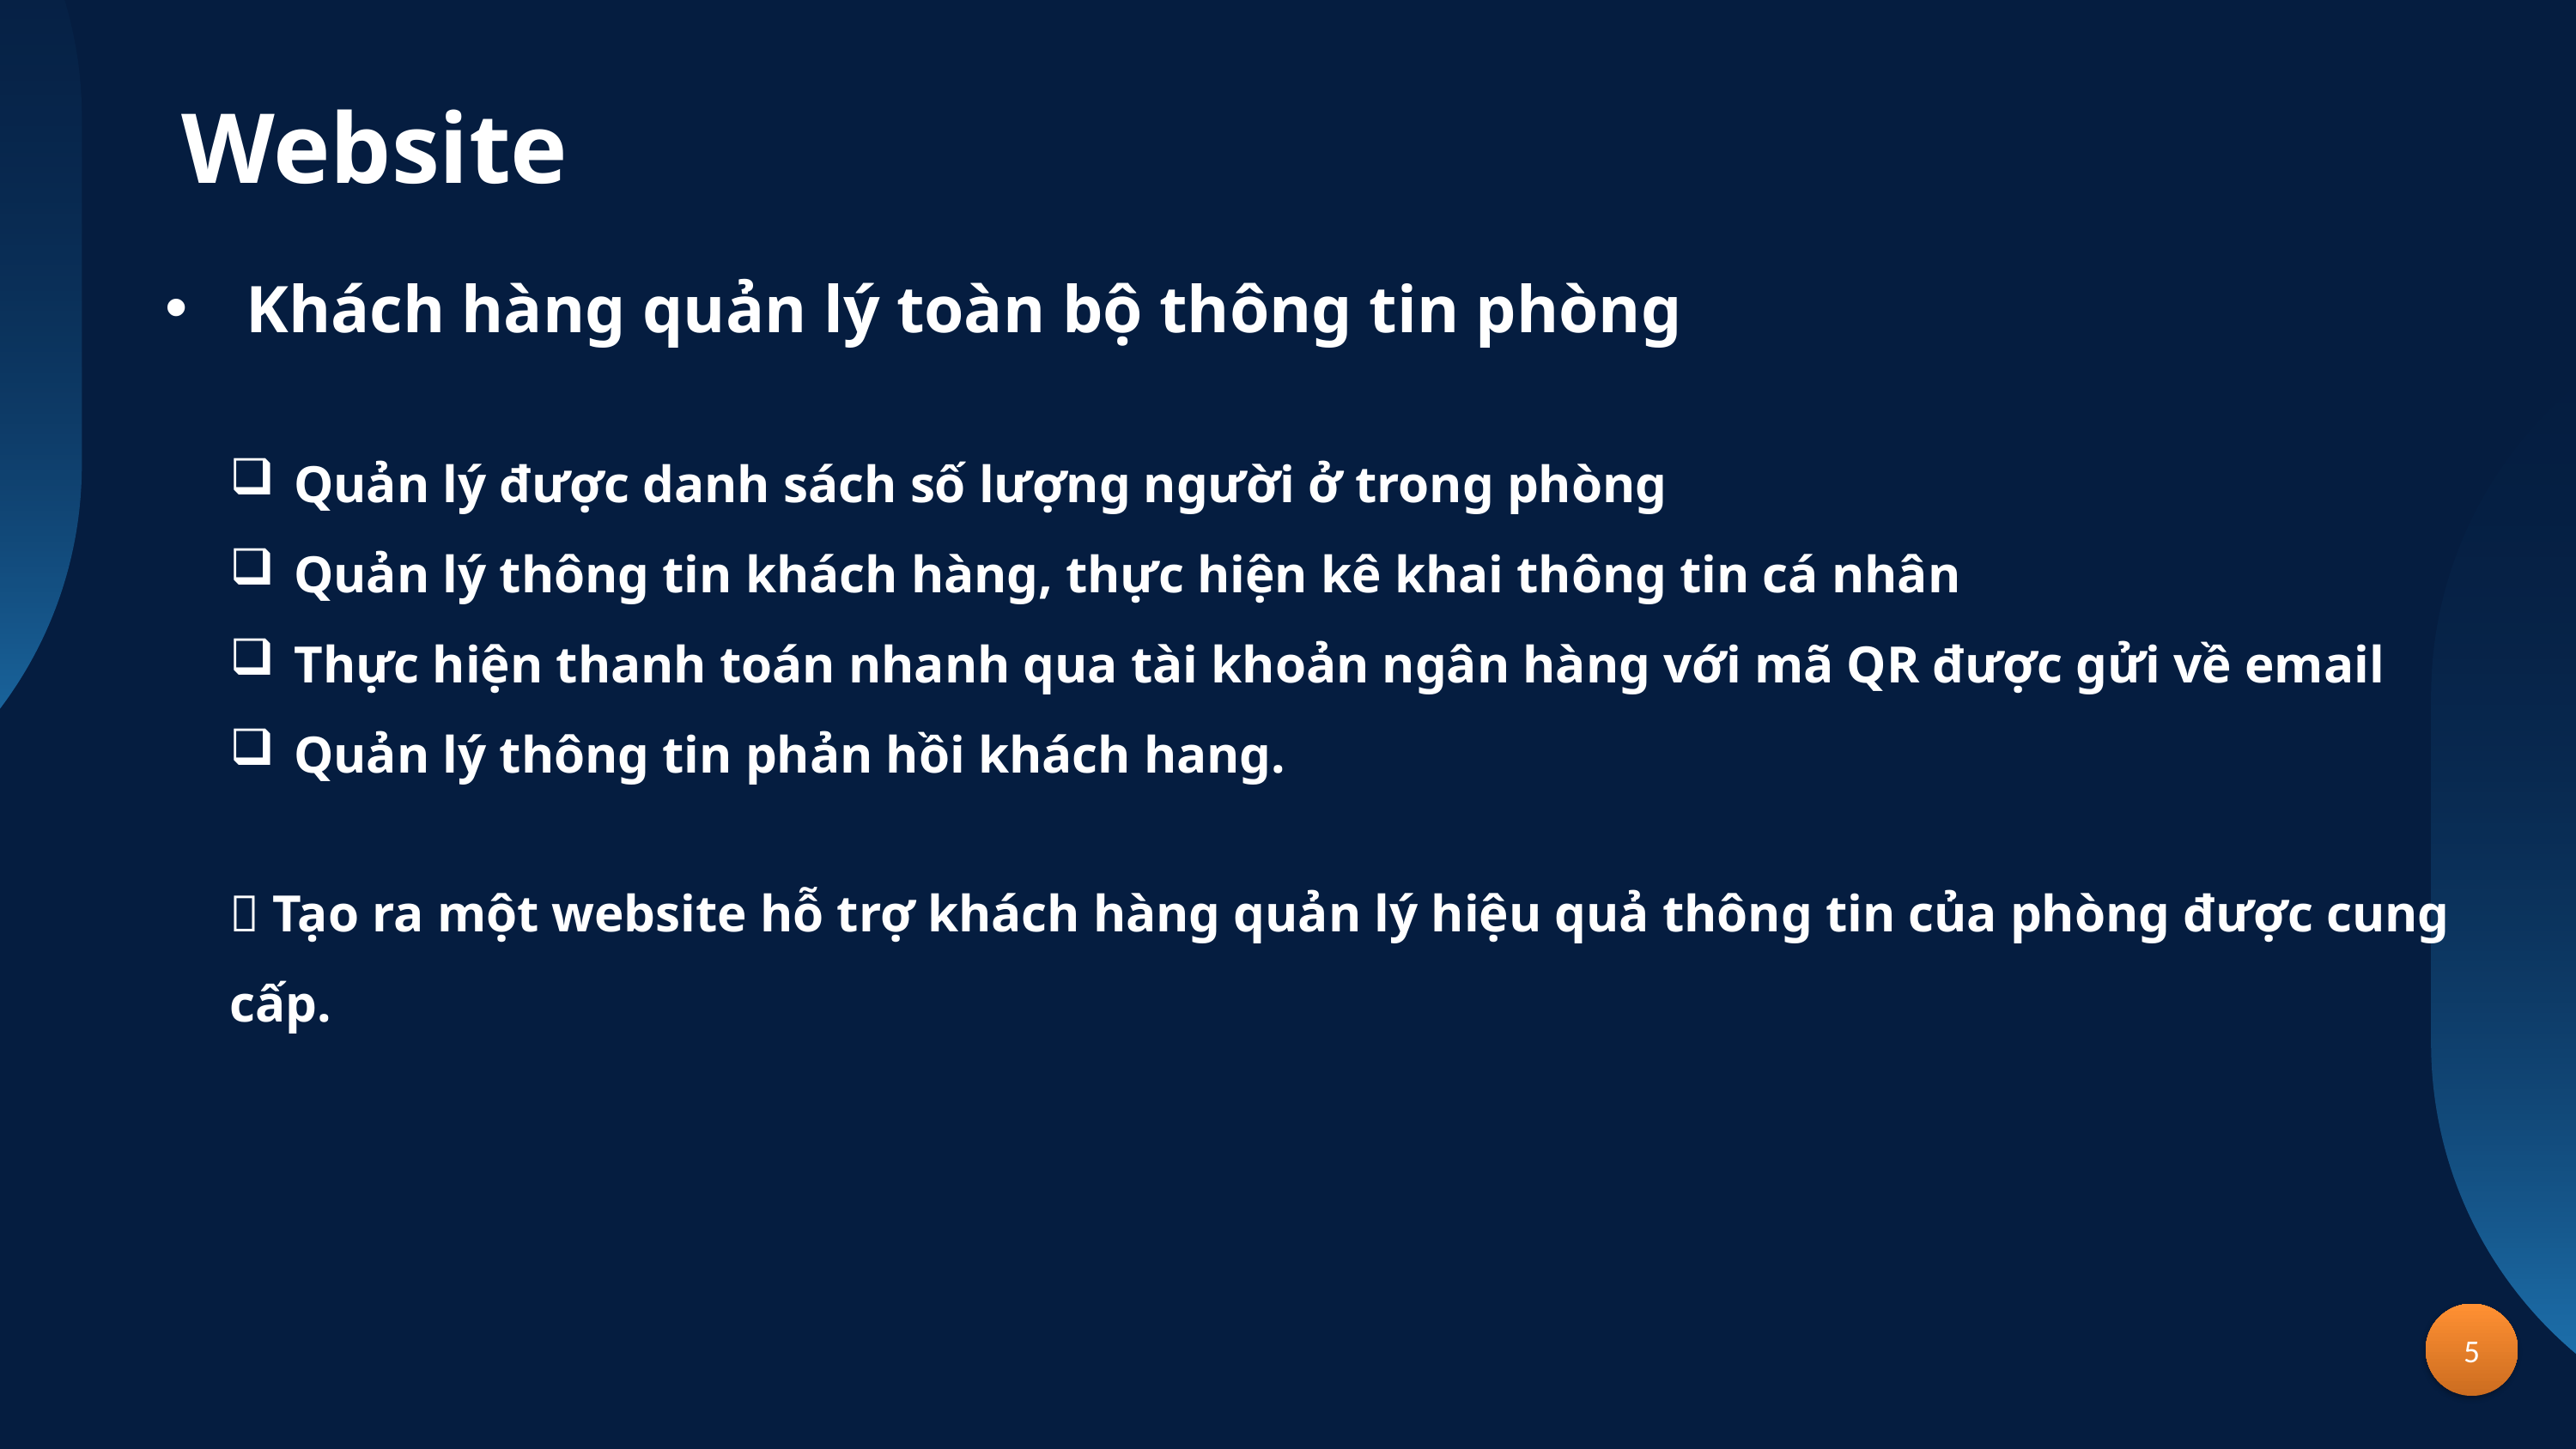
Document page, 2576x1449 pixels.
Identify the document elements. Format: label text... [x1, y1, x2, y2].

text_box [0, 0, 82, 870]
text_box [2430, 290, 2576, 1449]
text_box Website [86, 80, 1705, 325]
text_box Khách hàng quản lý toàn bộ thông tin phòng Quản lý được danh sách số lượng người ở trong phòng Quản lý thông tin khách hàng, thực hiện kê khai thông tin cá nhân Thực hiện thanh toán nhanh qua tài khoản ngân hàng với mã QR được gửi về email Quản lý thông tin phản hồi khách hang.  Tạo ra một website hỗ trợ khách hàng quản lý hiệu quả thông tin của phòng được cung cấp. [152, 262, 2518, 1039]
